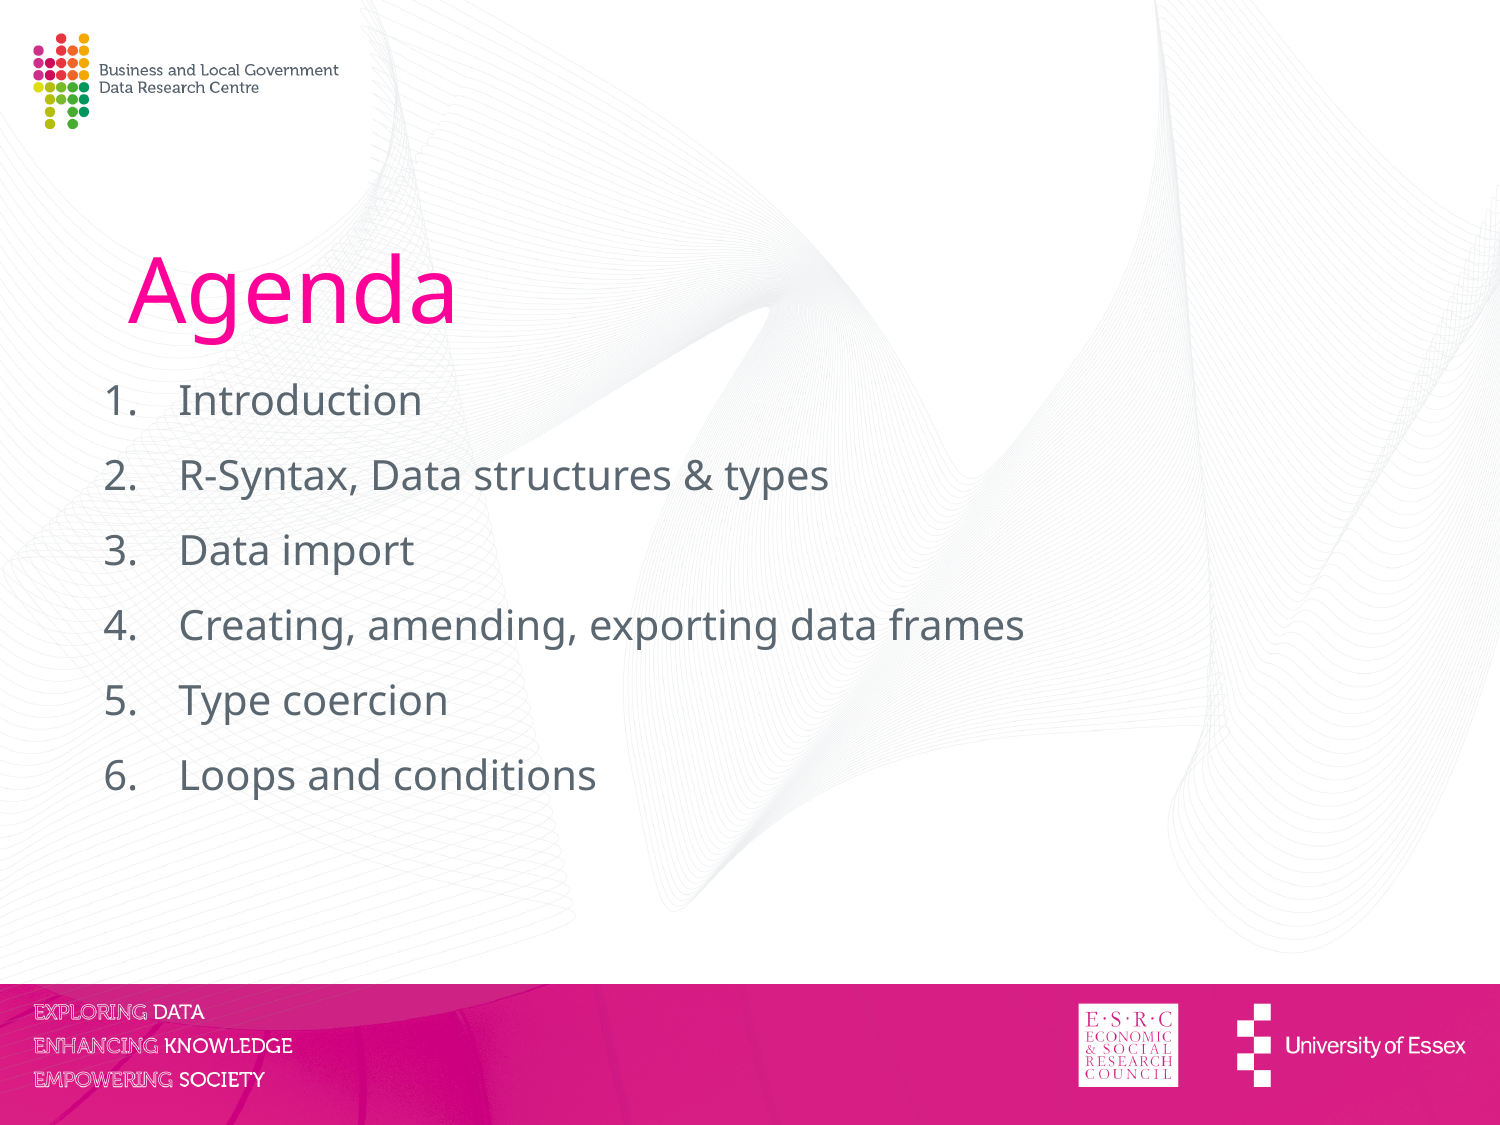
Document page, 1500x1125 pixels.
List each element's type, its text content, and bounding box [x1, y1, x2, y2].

text_box Agenda [113, 237, 1415, 335]
picture [0, 0, 1500, 1125]
text_box Introduction R-Syntax, Data structures & types Data import Creating, amending, exporting data frames Type coercion Loops and conditions [88, 341, 1390, 439]
